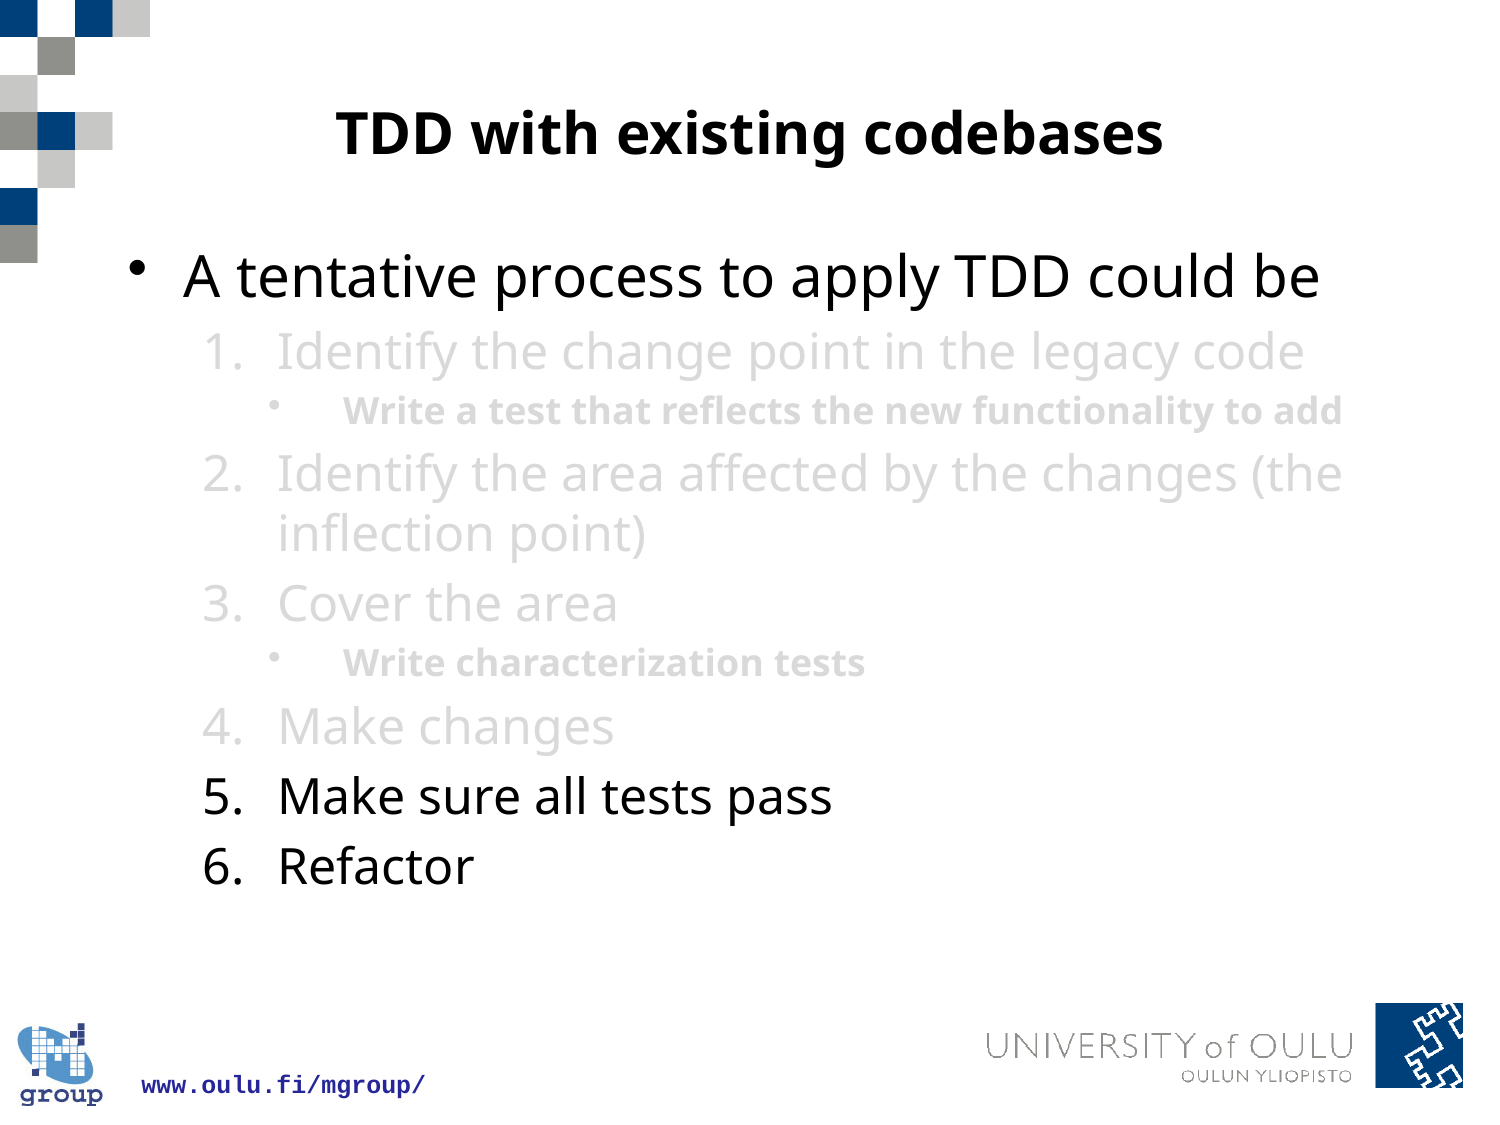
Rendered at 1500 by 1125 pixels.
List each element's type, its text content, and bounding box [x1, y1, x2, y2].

list A tentative process to apply TDD could be Identify the change point in the legacy code Write a test that reflects the new functionality to add Identify the area affected by the changes (the inflection point) Cover the area Write characterization tests Make changes Make sure all tests pass Refactor [112, 231, 1424, 1000]
picture [0, 0, 150, 263]
title TDD with existing codebases [112, 37, 1388, 225]
picture [17, 1023, 103, 1106]
picture [987, 1003, 1463, 1088]
